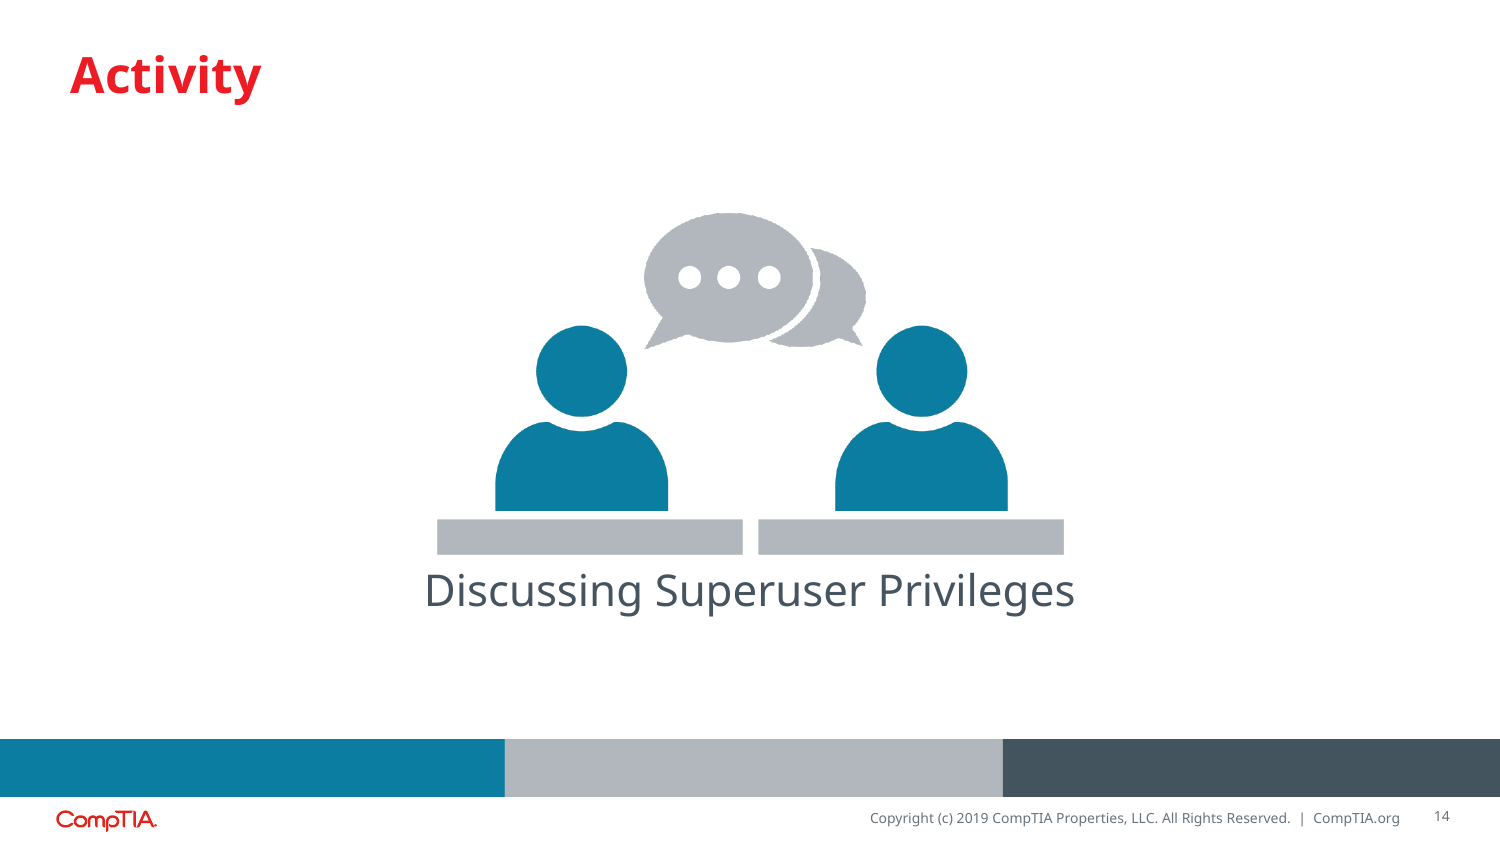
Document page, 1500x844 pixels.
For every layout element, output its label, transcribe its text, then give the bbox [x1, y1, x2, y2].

list Discussing Superuser Privileges [0, 555, 1500, 631]
picture [505, 739, 1500, 797]
slide_number 14 [1407, 800, 1450, 835]
picture [435, 211, 1064, 555]
